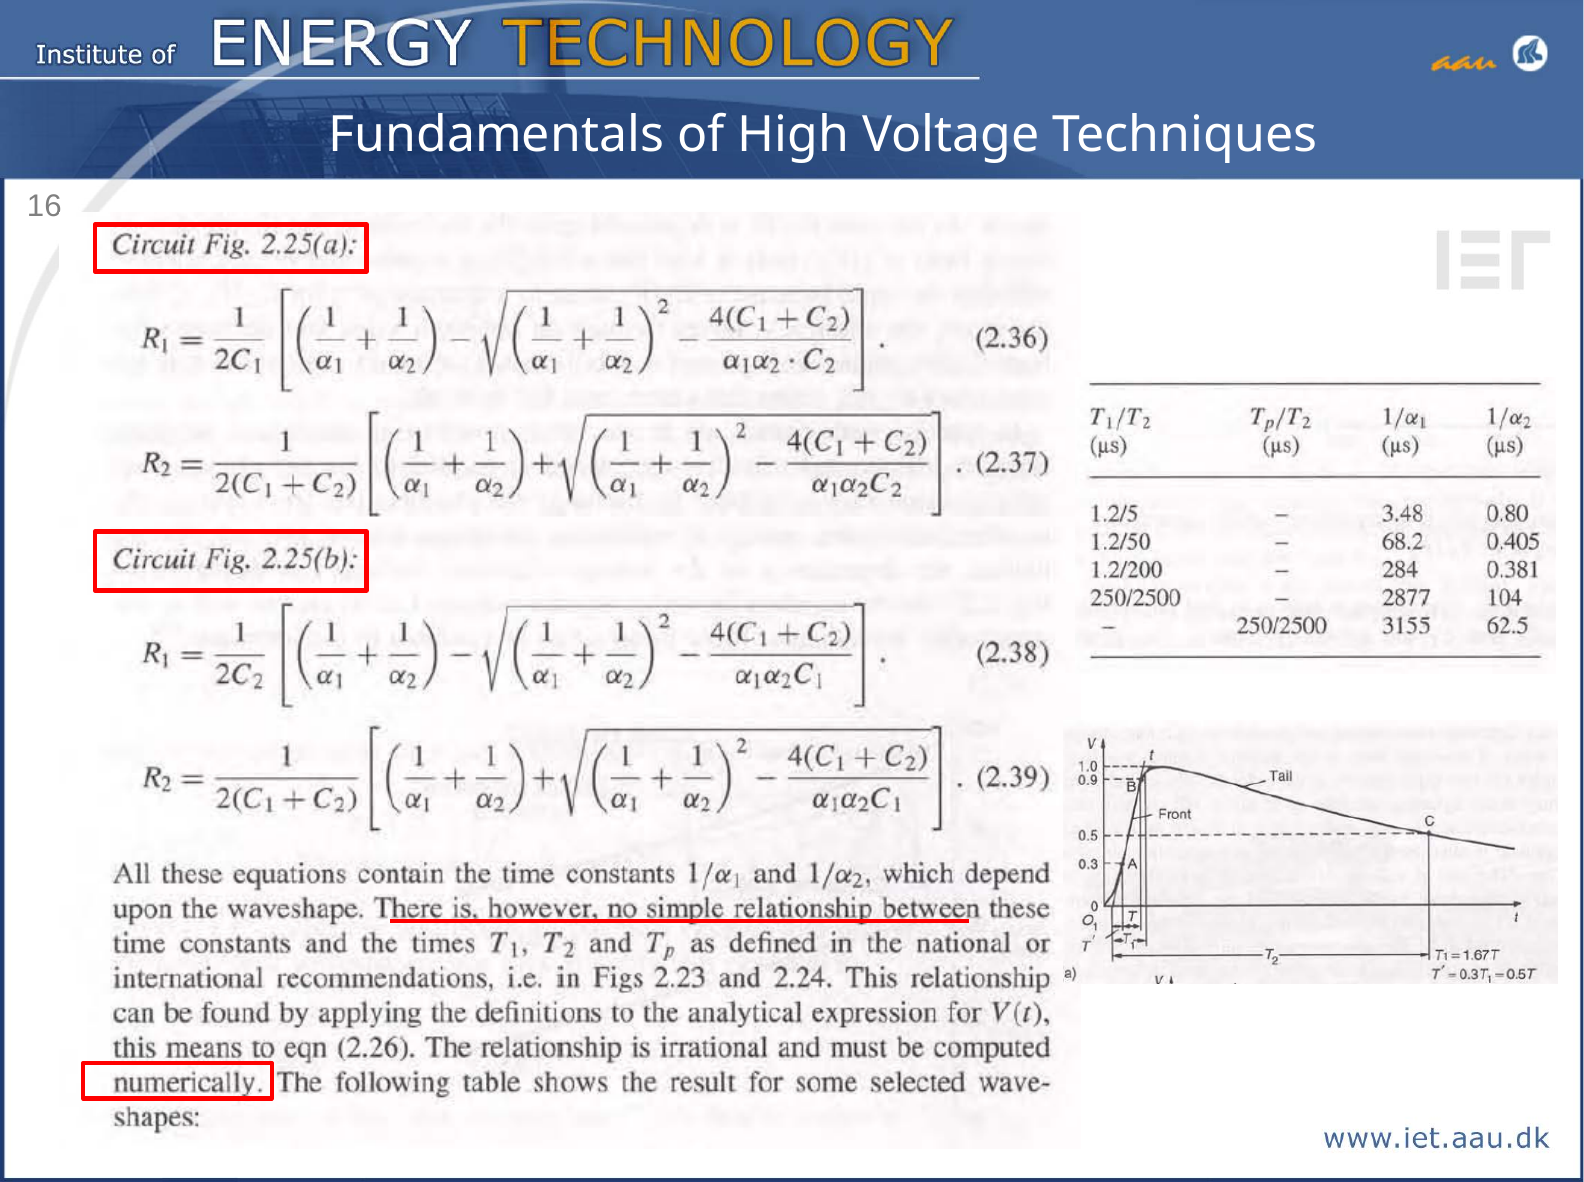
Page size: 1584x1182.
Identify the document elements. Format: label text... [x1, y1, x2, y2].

slide_number 16 [0, 177, 109, 261]
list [59, 212, 1081, 1150]
picture [0, 0, 1584, 1182]
title Fundamentals of High Voltage Techniques [110, 109, 1537, 154]
